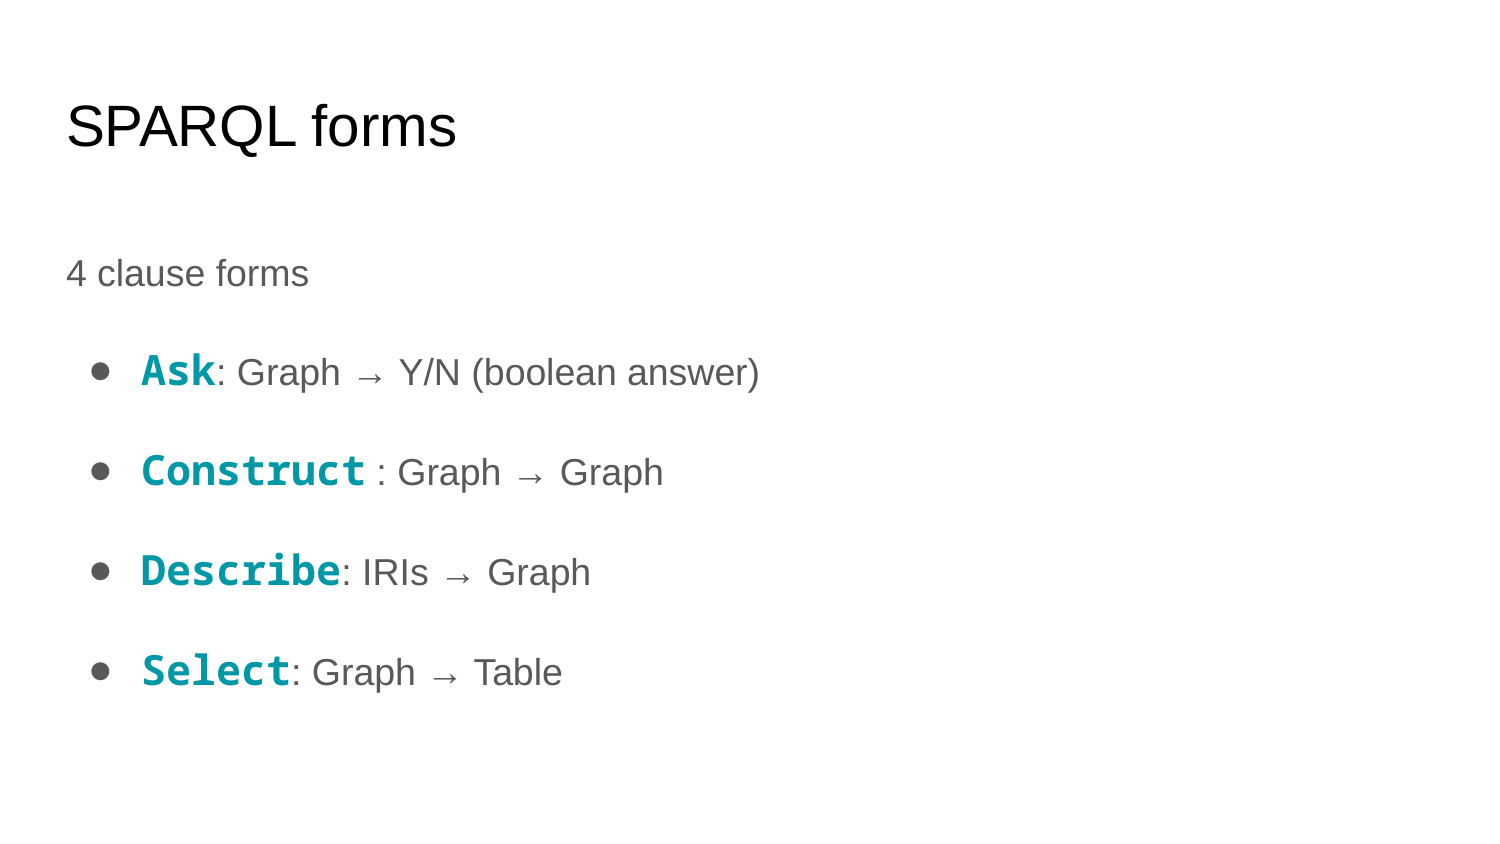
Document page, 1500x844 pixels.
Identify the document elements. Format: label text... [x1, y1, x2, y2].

list 4 clause forms Ask: Graph → Y/N (boolean answer) Construct : Graph → Graph Describe: IRIs → Graph Select: Graph → Table [51, 189, 1449, 750]
title SPARQL forms [51, 72, 1449, 167]
